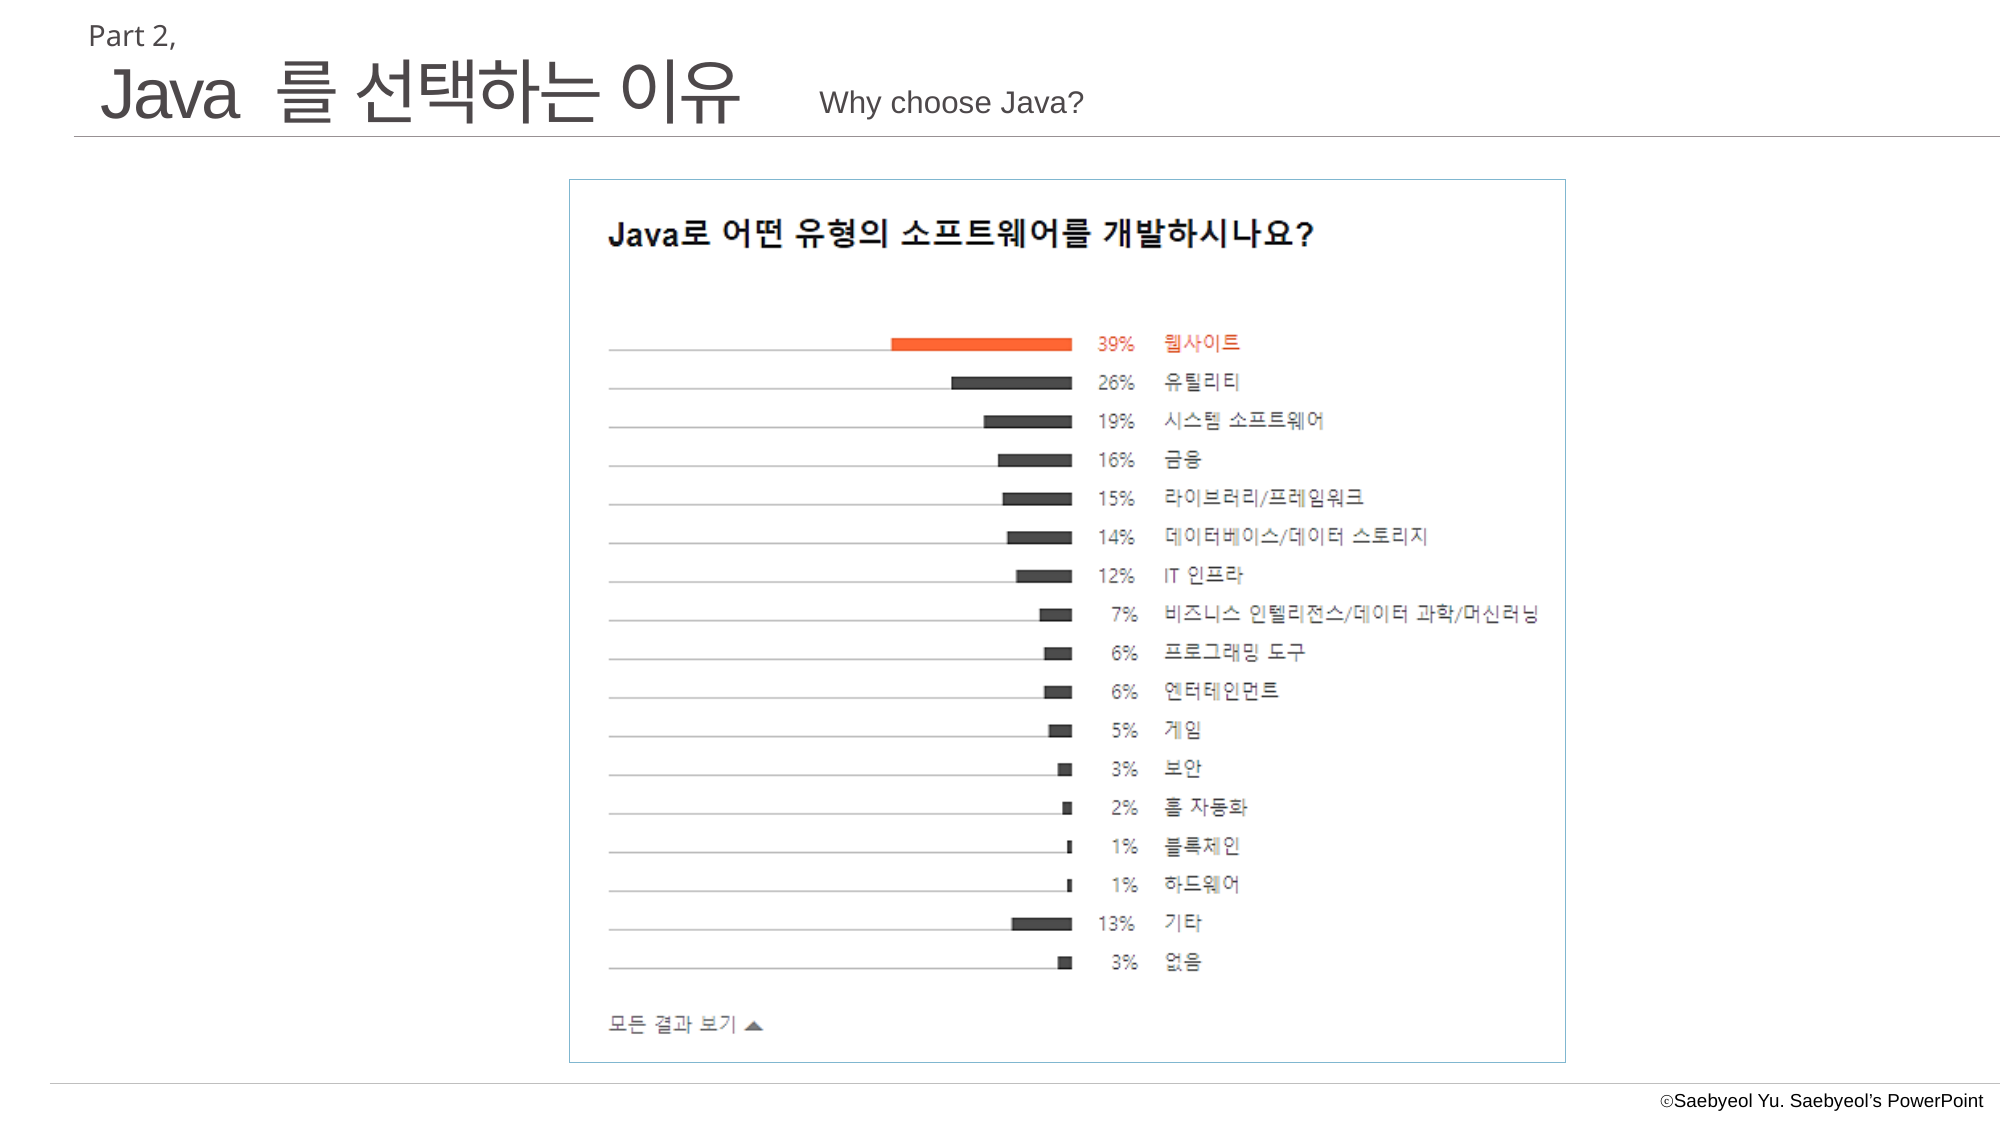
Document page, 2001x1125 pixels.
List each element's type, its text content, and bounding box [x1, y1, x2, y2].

text_box Java 를 선택하는 이유 [86, 40, 759, 136]
text_box Why choose Java? [804, 74, 1101, 128]
picture [569, 179, 1566, 1063]
text_box Part 2, [73, 10, 192, 61]
